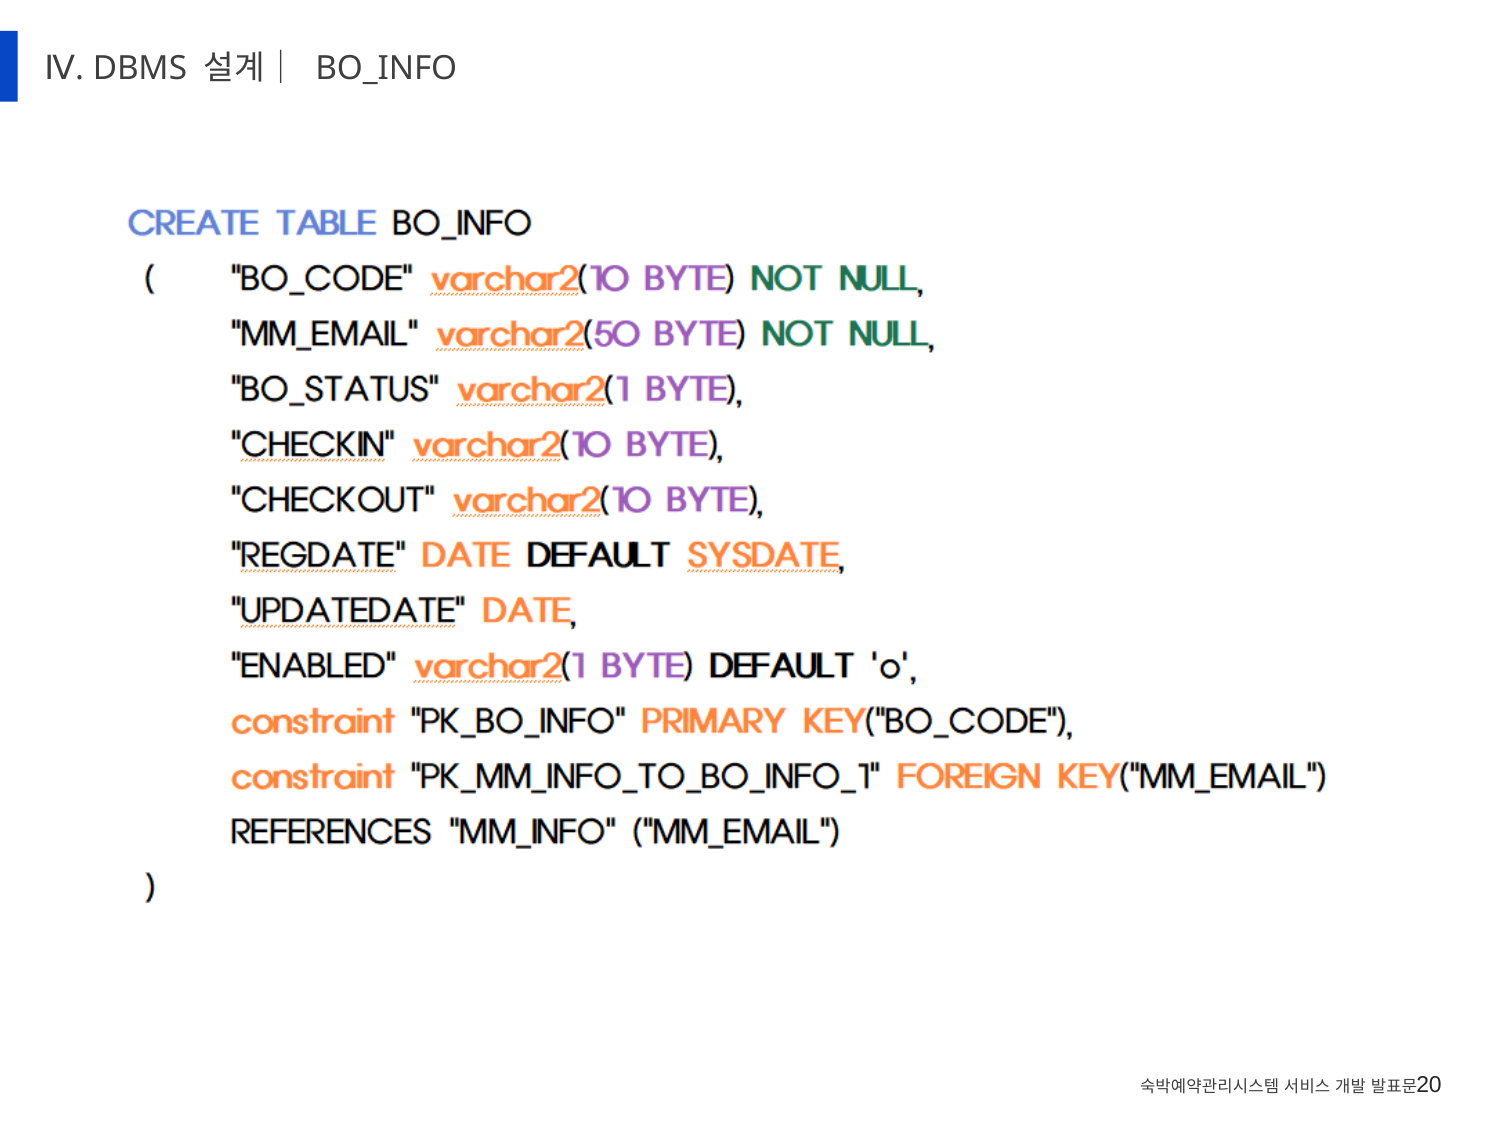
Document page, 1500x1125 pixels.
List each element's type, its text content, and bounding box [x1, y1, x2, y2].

picture [46, 174, 1477, 951]
text_box Ⅳ. DBMS 설계｜ BO_INFO [29, 38, 625, 94]
